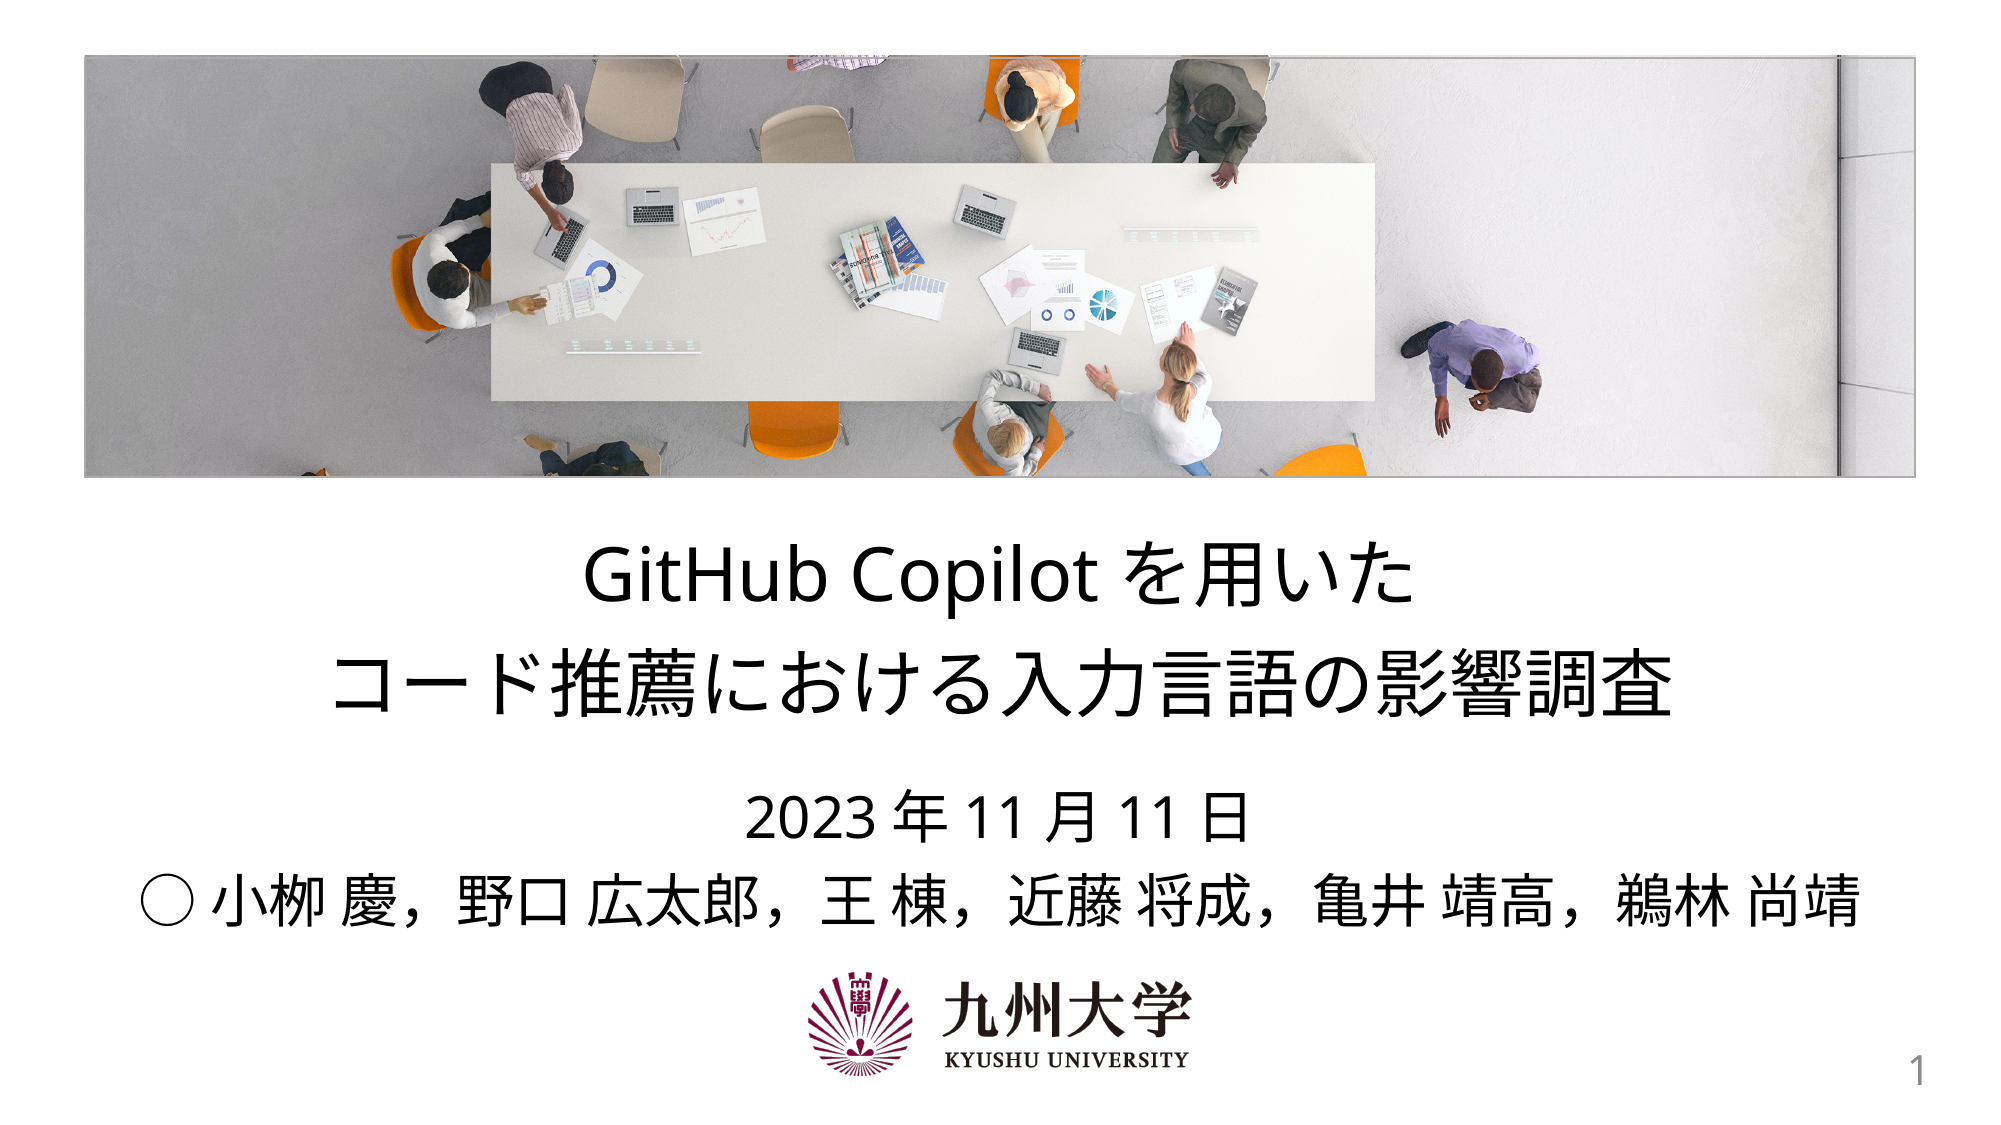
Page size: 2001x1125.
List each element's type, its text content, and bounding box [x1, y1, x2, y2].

picture [808, 972, 1192, 1076]
picture [84, 55, 1916, 477]
text_box 2023年11月11日 ○小栁 慶，野口 広太郎，王 棟，近藤 将成，亀井 靖高，鵜林 尚靖 [84, 780, 1916, 996]
title GitHub Copilotを用いた コード推薦における入力言語の影響調査 [84, 485, 1916, 768]
slide_number 1 [1495, 1042, 1946, 1103]
